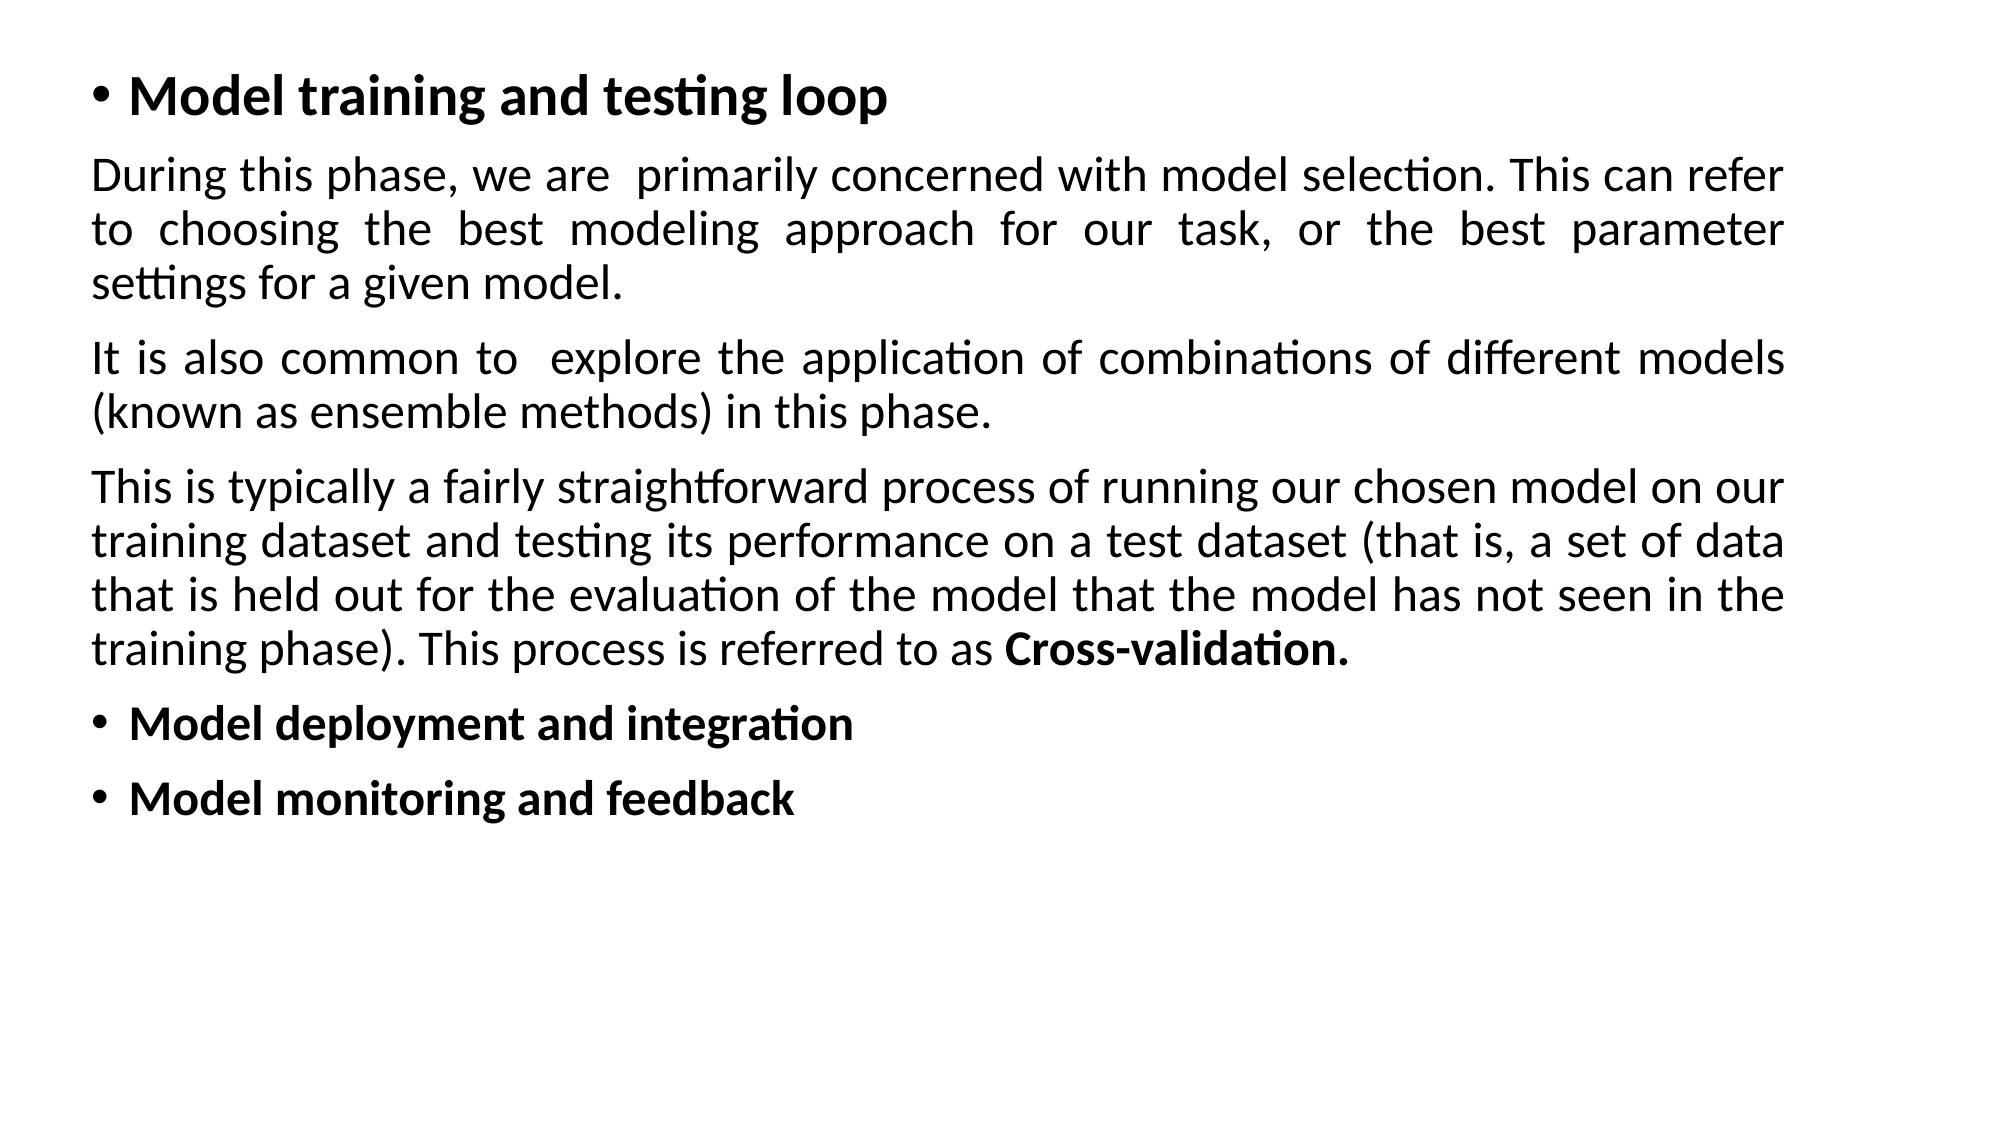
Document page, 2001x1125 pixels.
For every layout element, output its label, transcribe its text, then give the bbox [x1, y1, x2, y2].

list Model training and testing loop During this phase, we are primarily concerned with model selection. This can refer to choosing the best modeling approach for our task, or the best parameter settings for a given model. It is also common to explore the application of combinations of different models (known as ensemble methods) in this phase. This is typically a fairly straightforward process of running our chosen model on our training dataset and testing its performance on a test dataset (that is, a set of data that is held out for the evaluation of the model that the model has not seen in the training phase). This process is referred to as Cross-validation. Model deployment and integration Model monitoring and feedback [76, 57, 1802, 865]
